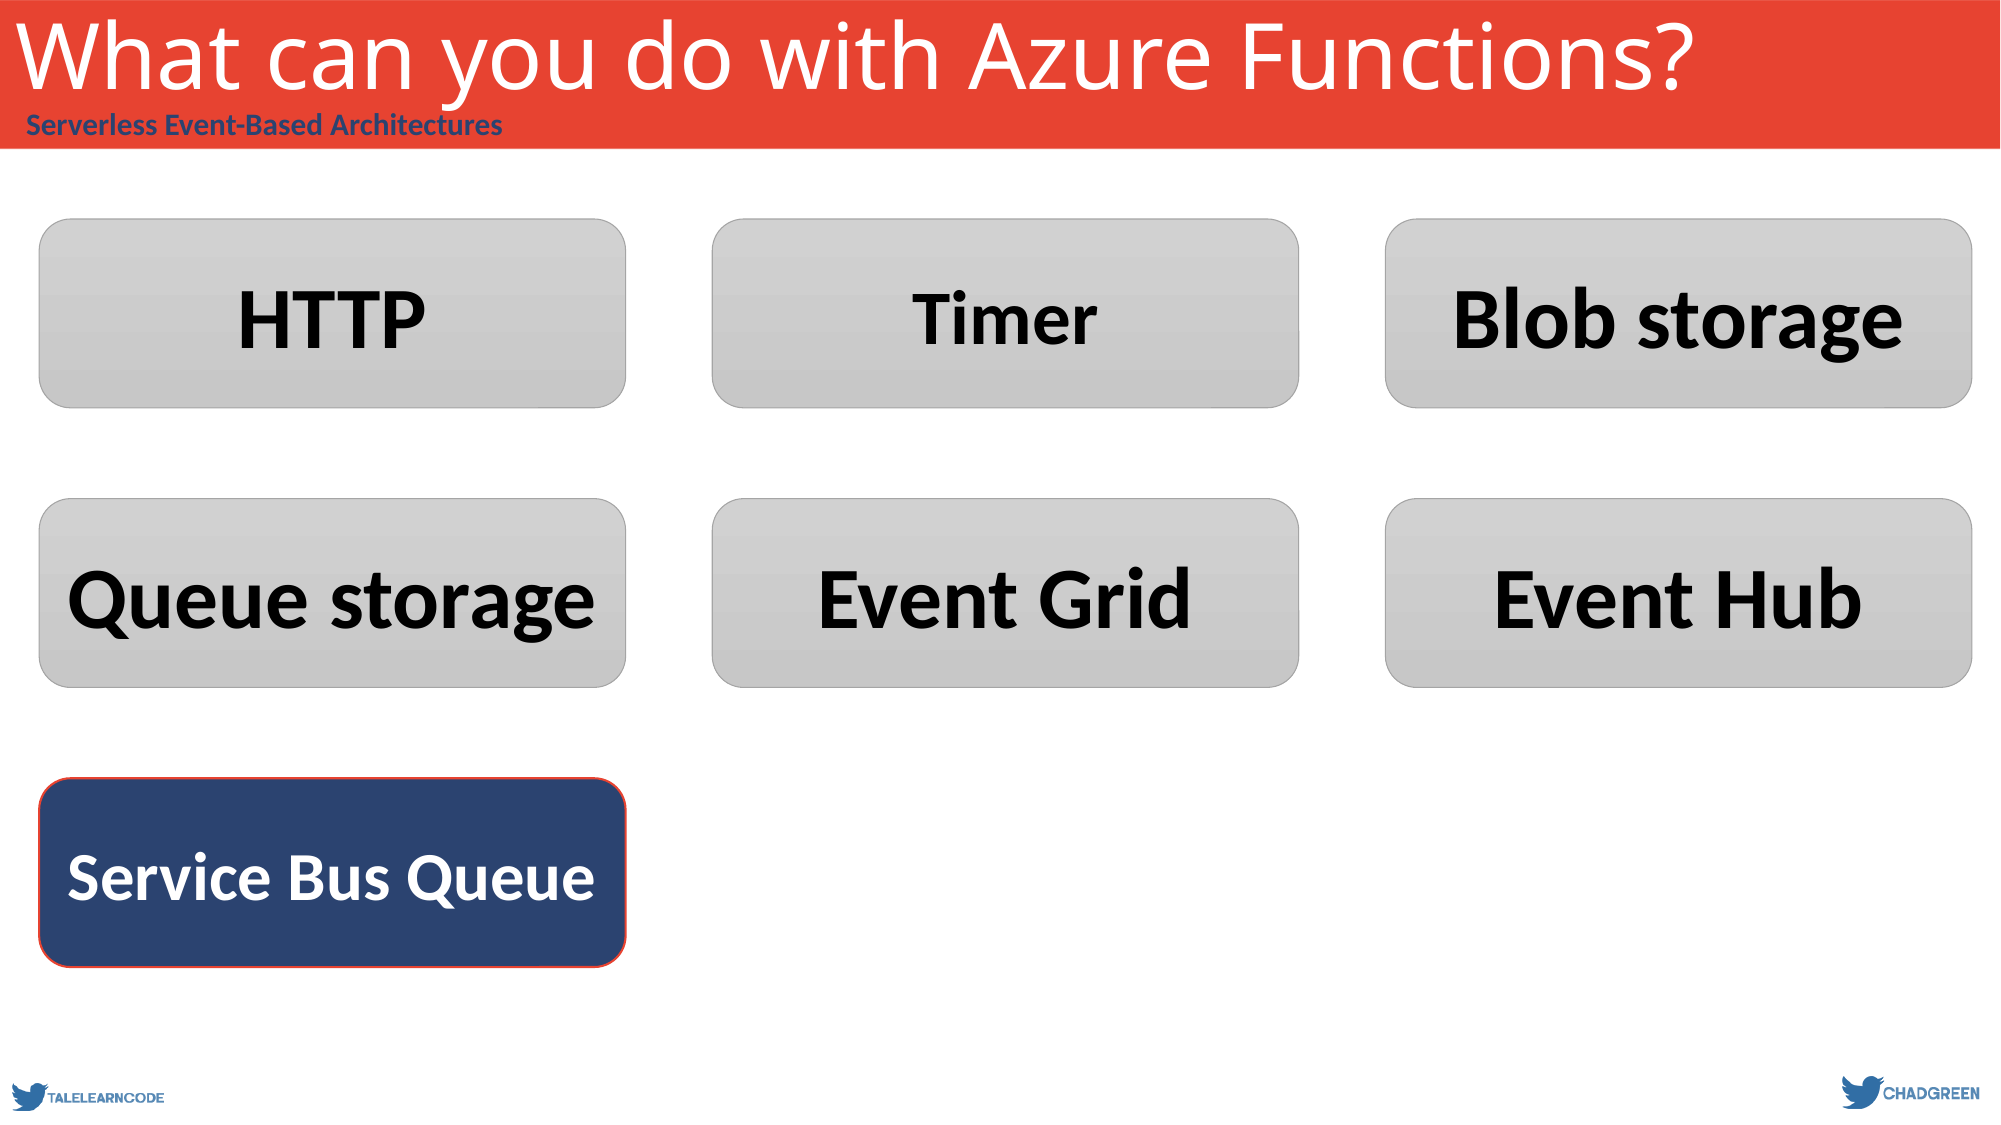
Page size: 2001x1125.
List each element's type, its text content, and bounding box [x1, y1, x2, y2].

title What can you do with Azure Functions? [0, 3, 2000, 150]
text_box Timer [711, 218, 1300, 409]
text_box Queue storage [38, 498, 627, 688]
text_box HTTP [38, 218, 627, 409]
list Serverless Event-Based Architectures [11, 101, 2000, 150]
text_box Service Bus Queue [38, 777, 627, 969]
text_box Event Grid [711, 498, 1300, 688]
text_box Blob storage [1384, 218, 1973, 409]
text_box Event Hub [1384, 498, 1973, 688]
picture [0, 0, 2001, 1125]
